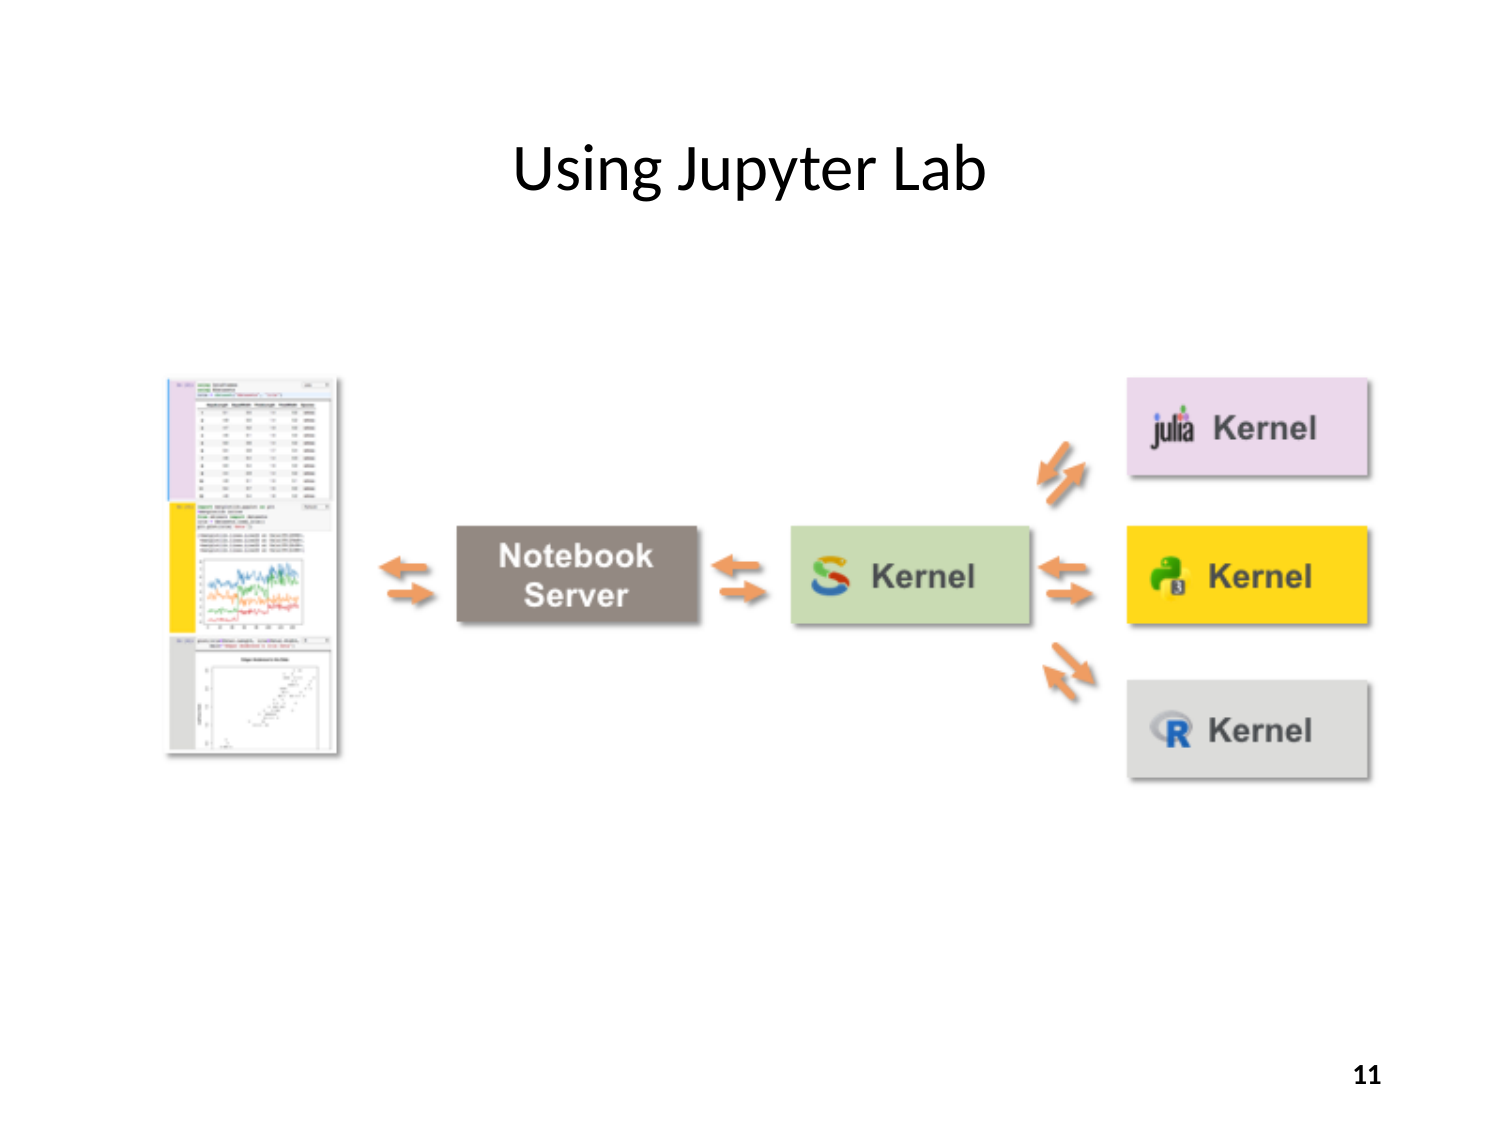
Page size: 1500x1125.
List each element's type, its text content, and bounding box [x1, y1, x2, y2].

picture [76, 299, 1424, 825]
title Using Jupyter Lab [103, 59, 1397, 278]
slide_number 11 [1059, 1042, 1397, 1103]
